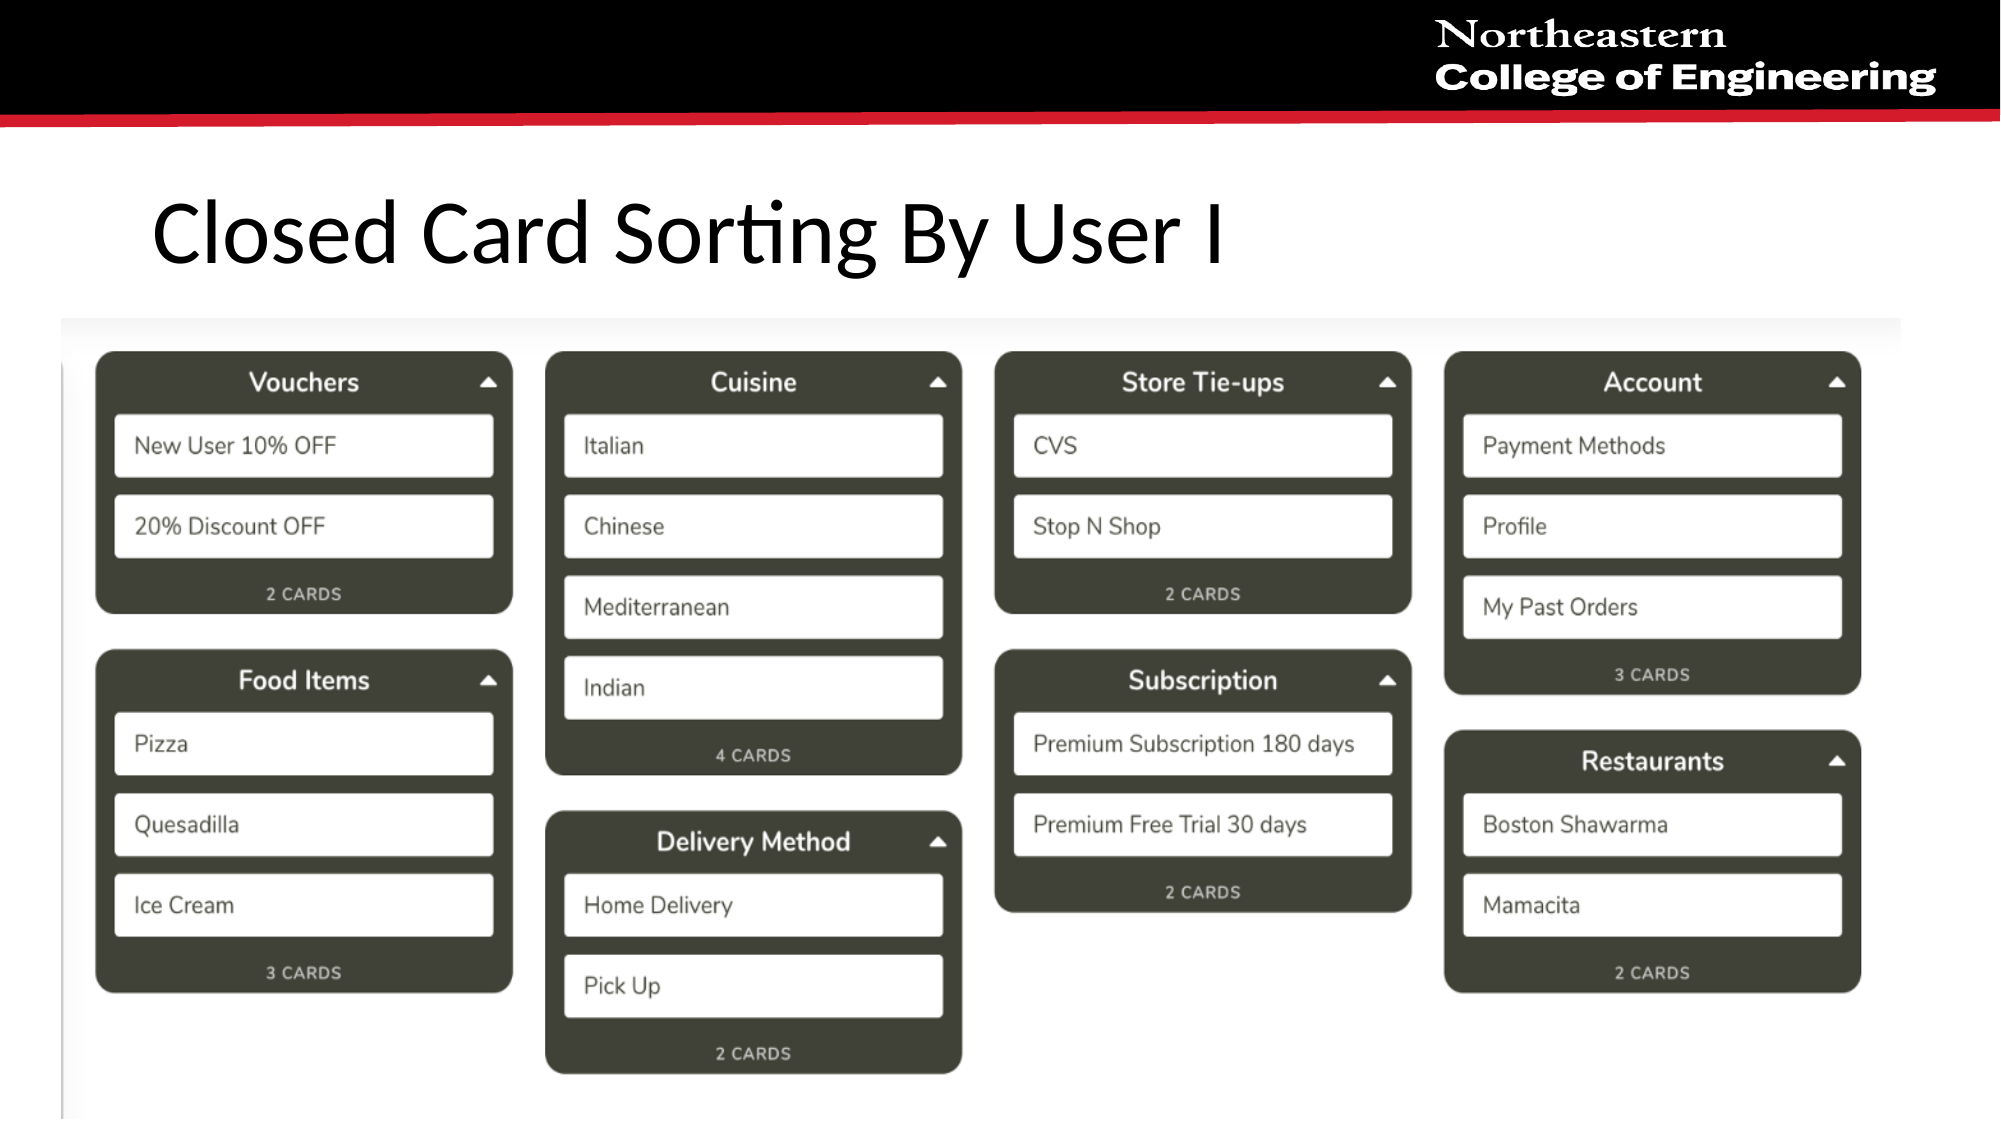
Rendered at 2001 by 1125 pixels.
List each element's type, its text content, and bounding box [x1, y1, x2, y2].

title Closed Card Sorting By User I [137, 147, 1863, 315]
picture [1413, 11, 1978, 121]
picture [61, 318, 1901, 1120]
